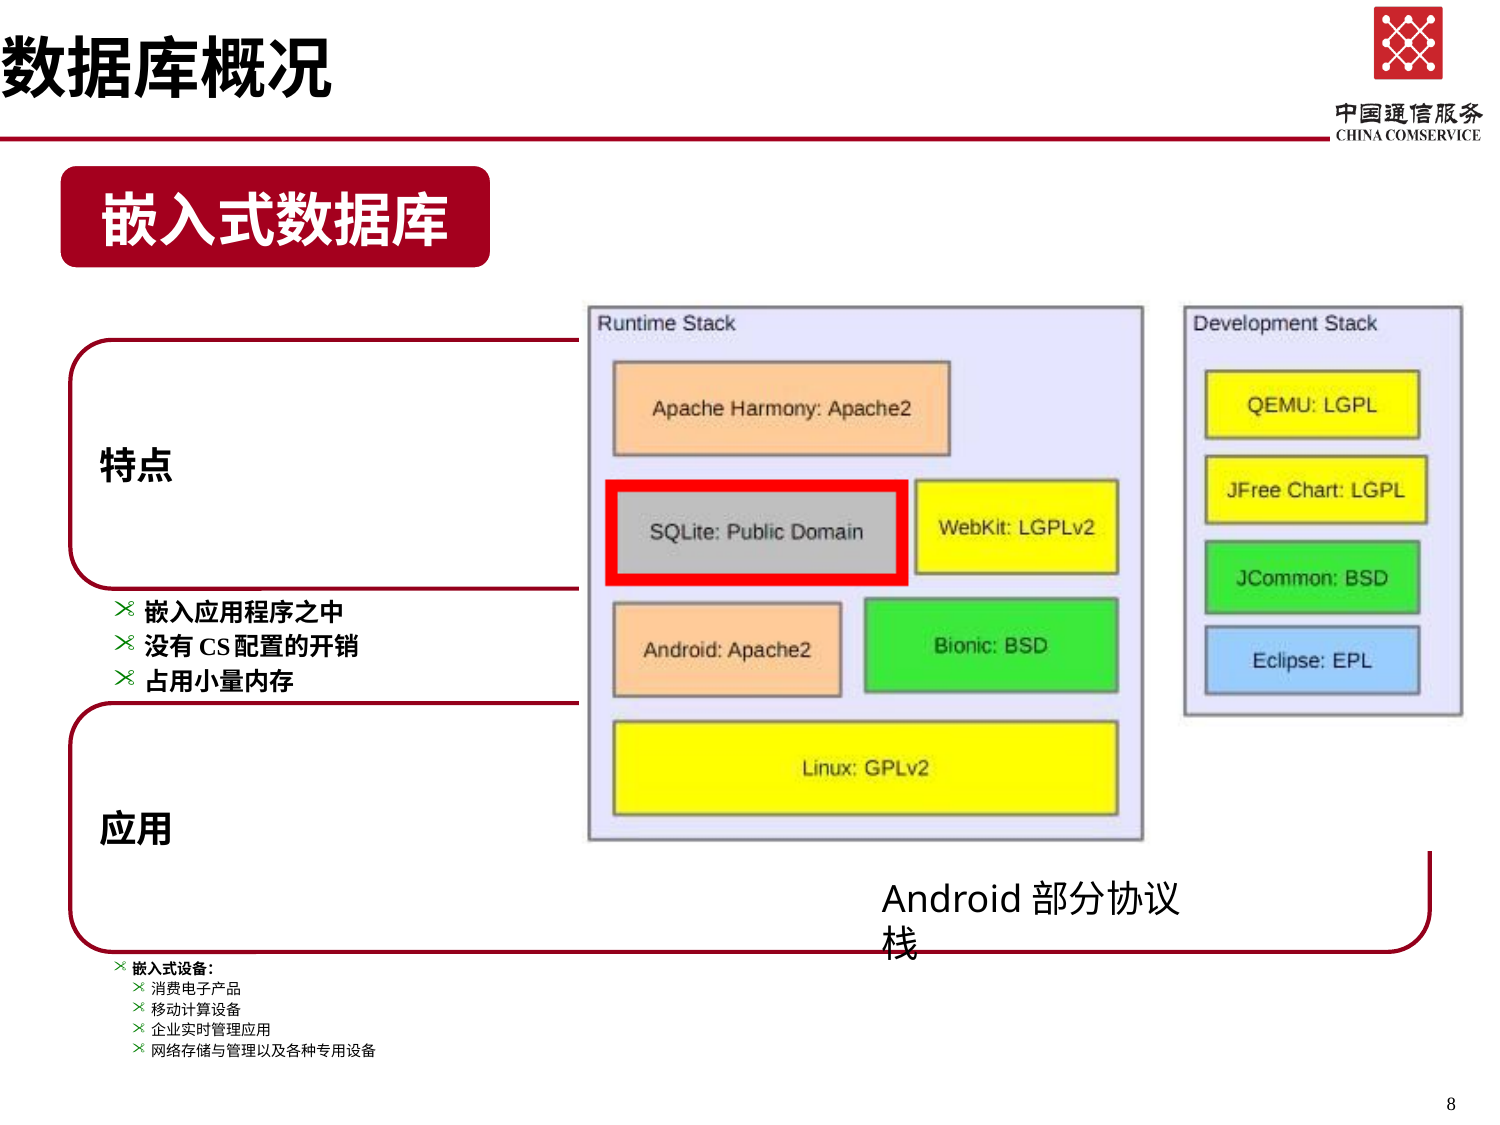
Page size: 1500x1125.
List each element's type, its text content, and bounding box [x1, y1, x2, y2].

text_box [56, 161, 495, 260]
text_box 嵌入式数据库 [58, 175, 493, 261]
text_box [58, 261, 492, 272]
title 数据库概况 [0, 0, 1500, 142]
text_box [573, 292, 1476, 856]
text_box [70, 339, 1430, 1067]
